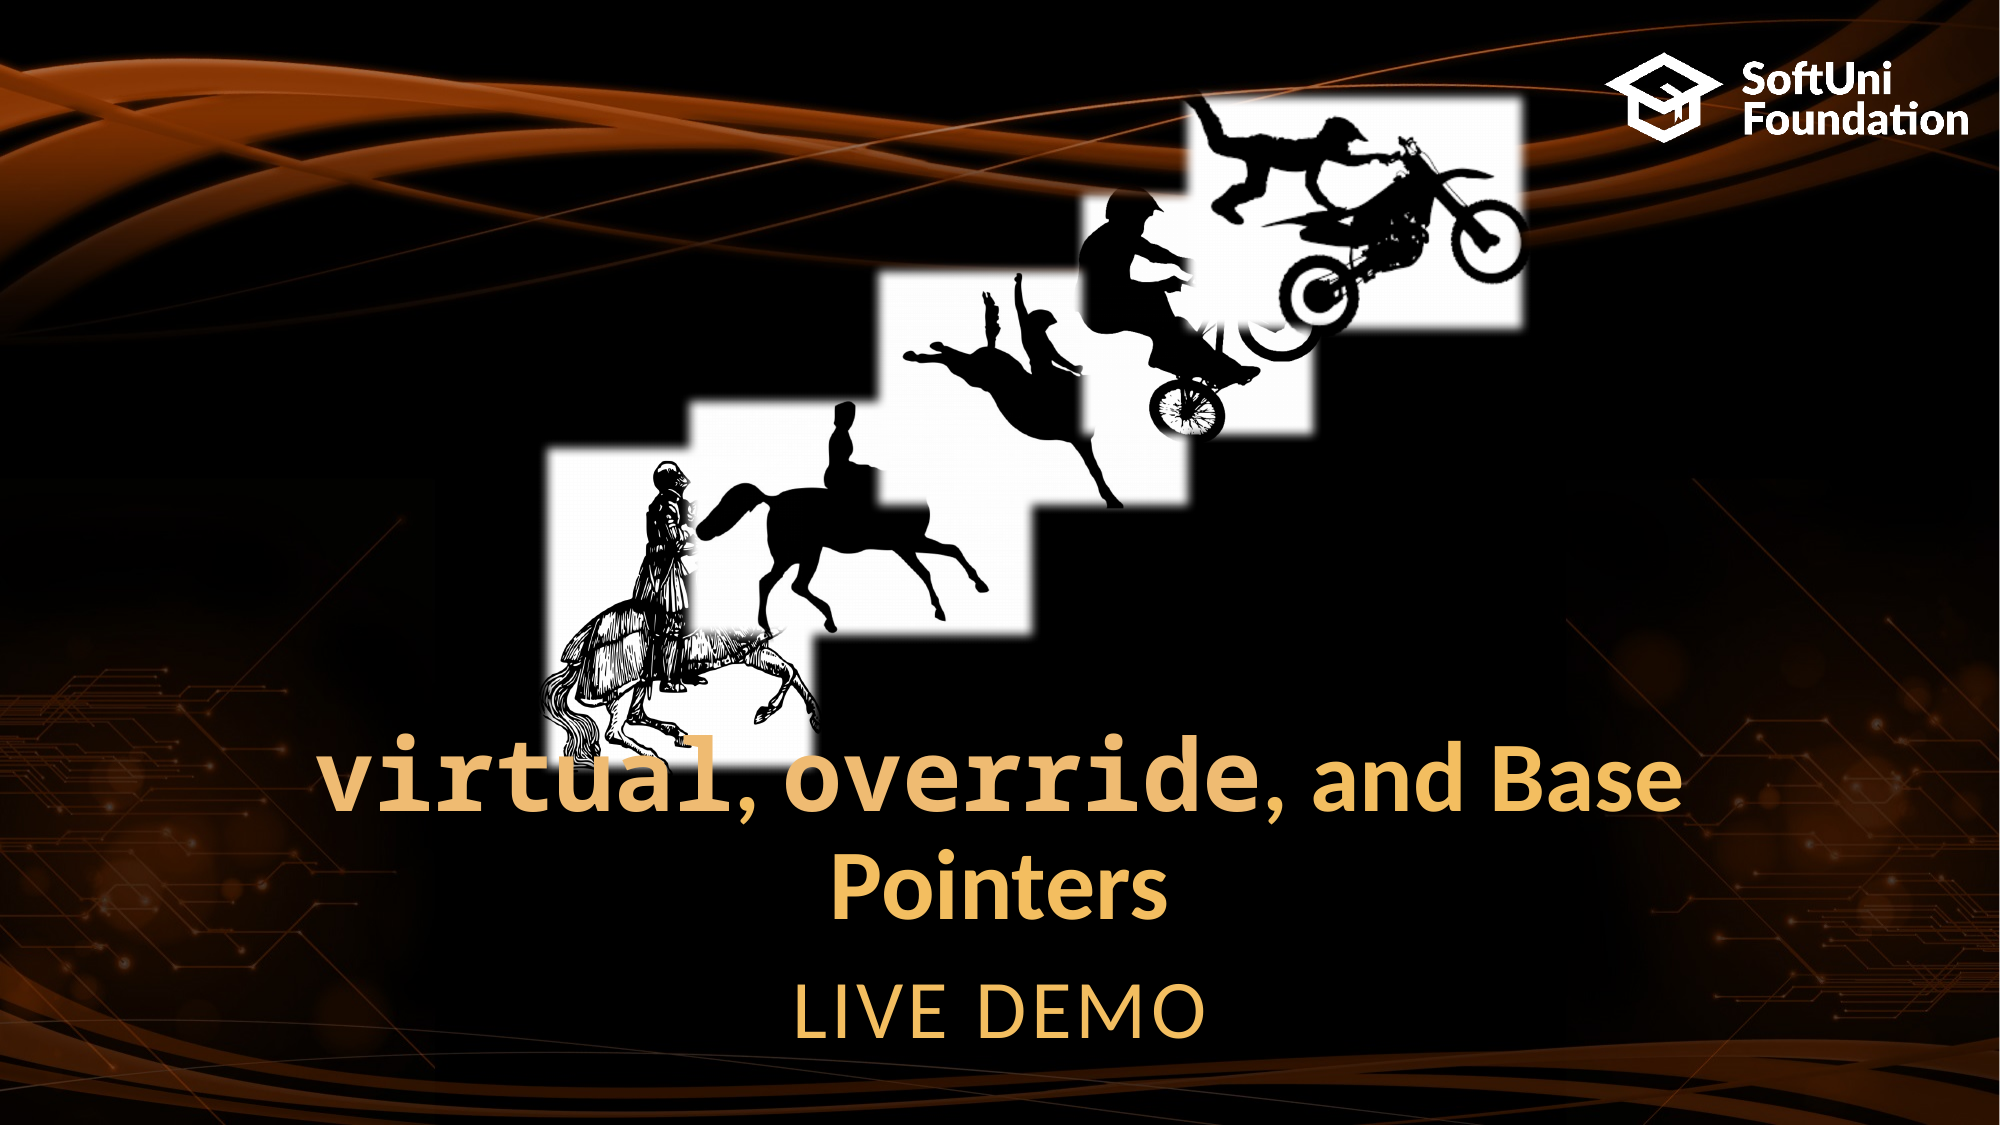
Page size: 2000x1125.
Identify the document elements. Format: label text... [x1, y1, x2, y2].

list LIVE DEMO [149, 944, 1850, 1062]
title virtual, override, and Base Pointers [149, 826, 1850, 944]
picture [0, 0, 2000, 1125]
